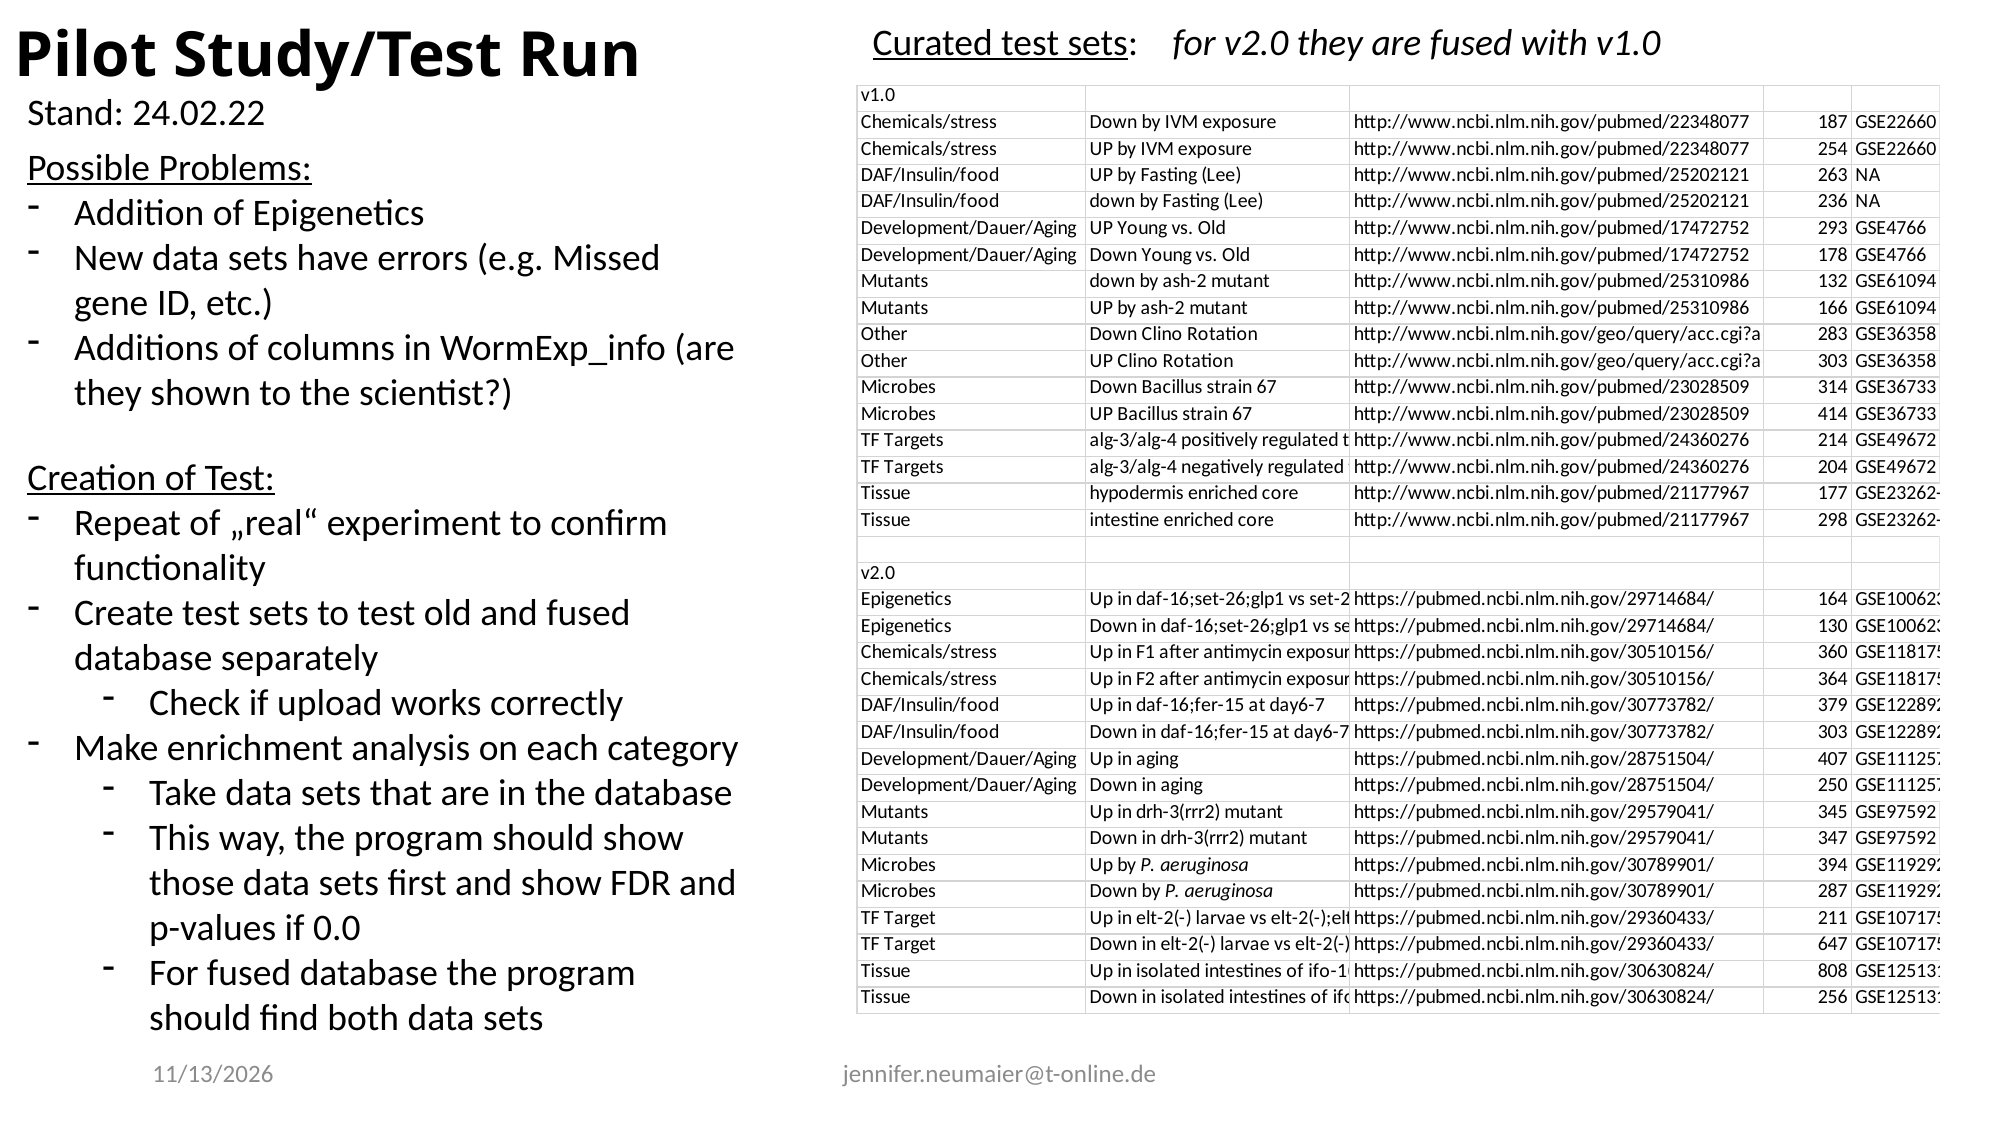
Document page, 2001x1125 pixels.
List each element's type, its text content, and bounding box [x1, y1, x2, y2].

picture [856, 84, 1941, 1015]
text_box Stand: 24.02.22 [12, 80, 404, 135]
text_box Curated test sets: for v2.0 they are fused with v1.0 [857, 10, 1829, 71]
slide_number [137, 1046, 588, 1103]
text_box Pilot Study/Test Run [0, 15, 663, 103]
text_box Possible Problems: Addition of Epigenetics New data sets have errors (e.g. Missed gene ID, etc.) Additions of columns in WormExp_info (are they shown to the scientist?) [12, 135, 759, 421]
text_box Creation of Test: Repeat of „real“ experiment to confirm functionality Create test sets to test old and fused database separately Check if upload works correctly Make enrichment analysis on each category Take data sets that are in the database This way, the program should show those data sets first and show FDR and p-values if 0.0 For fused database the program should find both data sets [12, 445, 759, 1046]
footer jennifer.neumaier@t-online.de [662, 1042, 1338, 1103]
